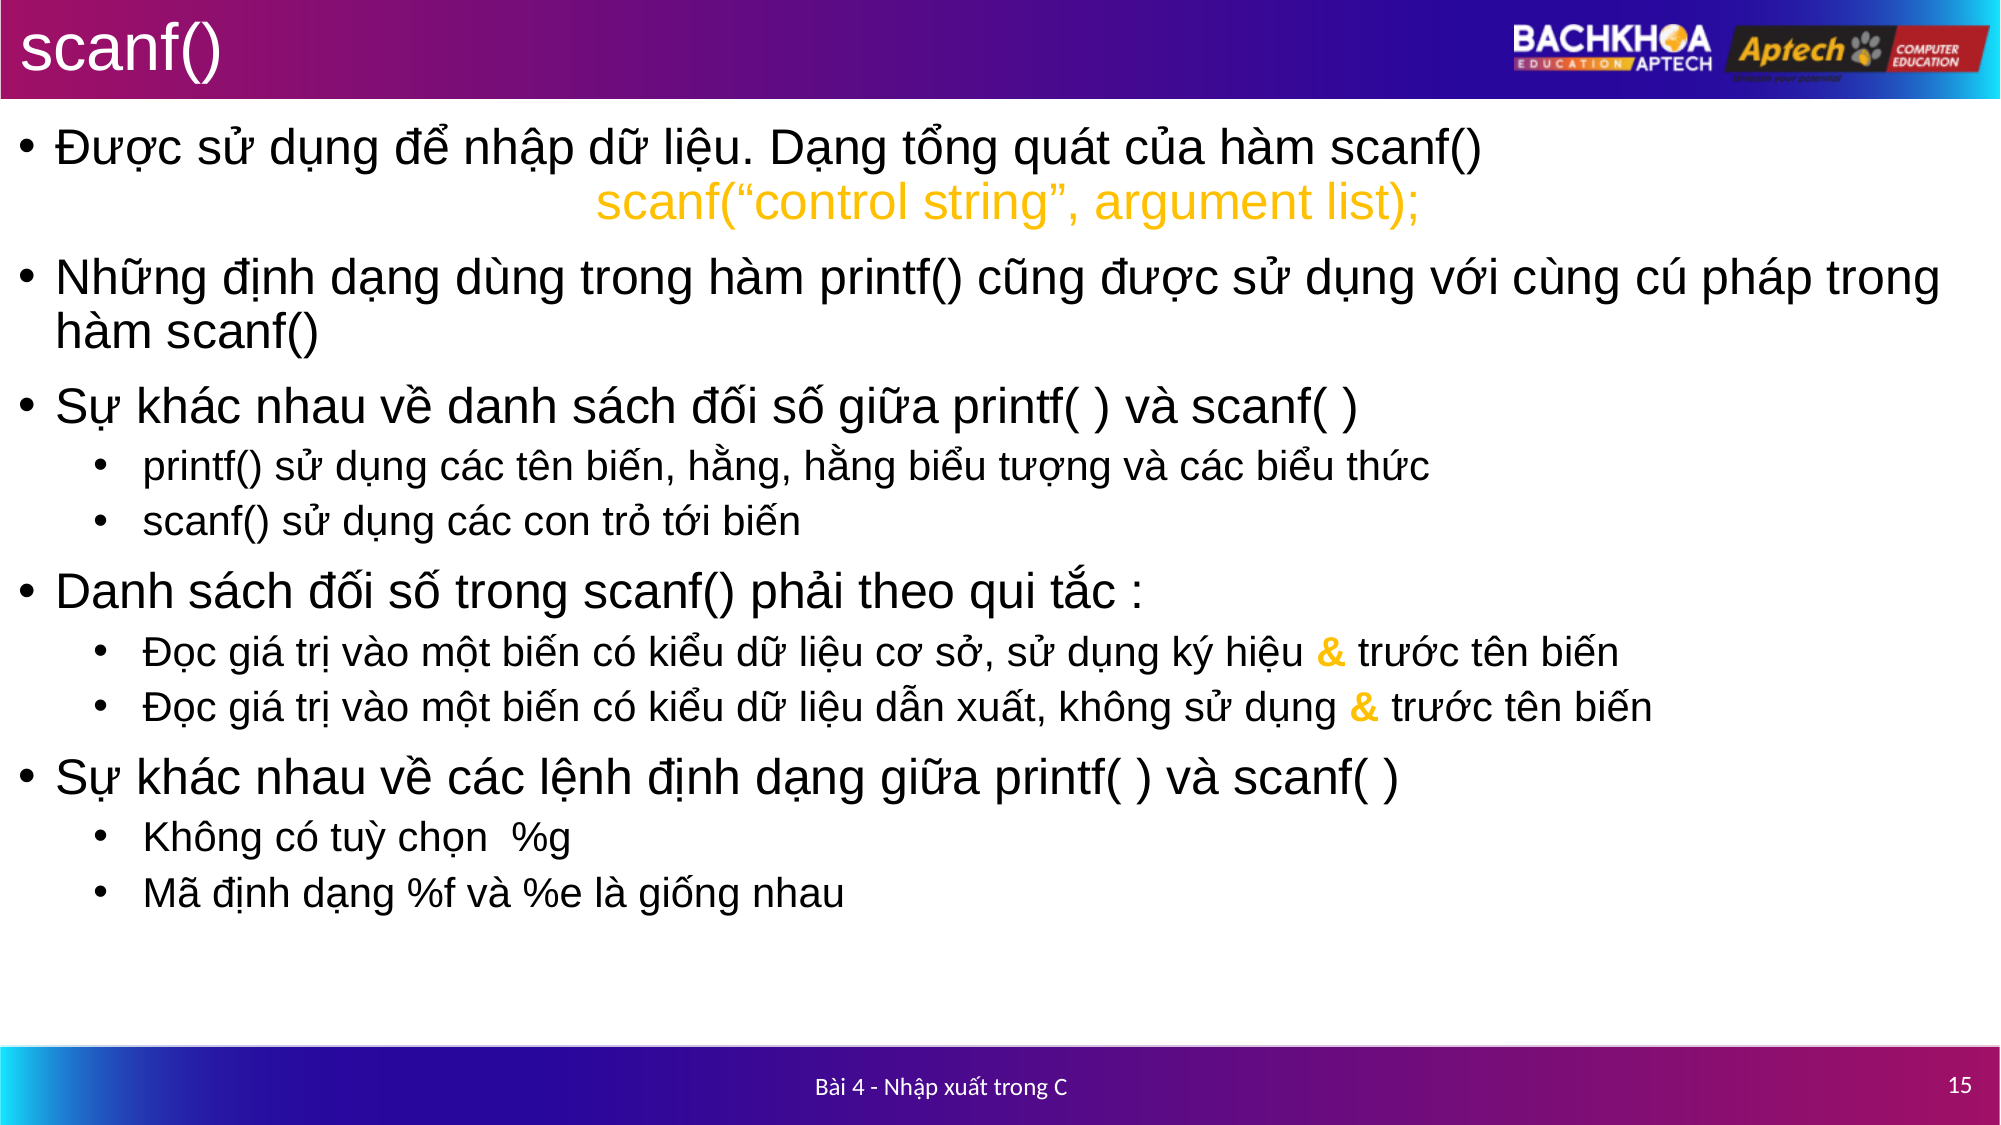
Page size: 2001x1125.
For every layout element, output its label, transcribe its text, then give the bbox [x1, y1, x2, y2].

list Được sử dụng để nhập dữ liệu. Dạng tổng quát của hàm scanf() scanf(“control string”, argument list); Những định dạng dùng trong hàm printf() cũng được sử dụng với cùng cú pháp trong hàm scanf() Sự khác nhau về danh sách đối số giữa printf( ) và scanf( ) printf() sử dụng các tên biến, hằng, hằng biểu tượng và các biểu thức scanf() sử dụng các con trỏ tới biến Danh sách đối số trong scanf() phải theo qui tắc : Đọc giá trị vào một biến có kiểu dữ liệu cơ sở, sử dụng ký hiệu & trước tên biến Đọc giá trị vào một biến có kiểu dữ liệu dẫn xuất, không sử dụng & trước tên biến Sự khác nhau về các lệnh định dạng giữa printf( ) và scanf( ) Không có tuỳ chọn %g Mã định dạng %f và %e là giống nhau [3, 113, 1988, 1014]
title scanf() [4, 5, 1990, 93]
footer Bài 4 - Nhập xuất trong C [17, 1055, 1865, 1116]
picture [0, 0, 2001, 99]
slide_number 15 [1877, 1053, 1988, 1114]
picture [0, 1045, 2000, 1125]
